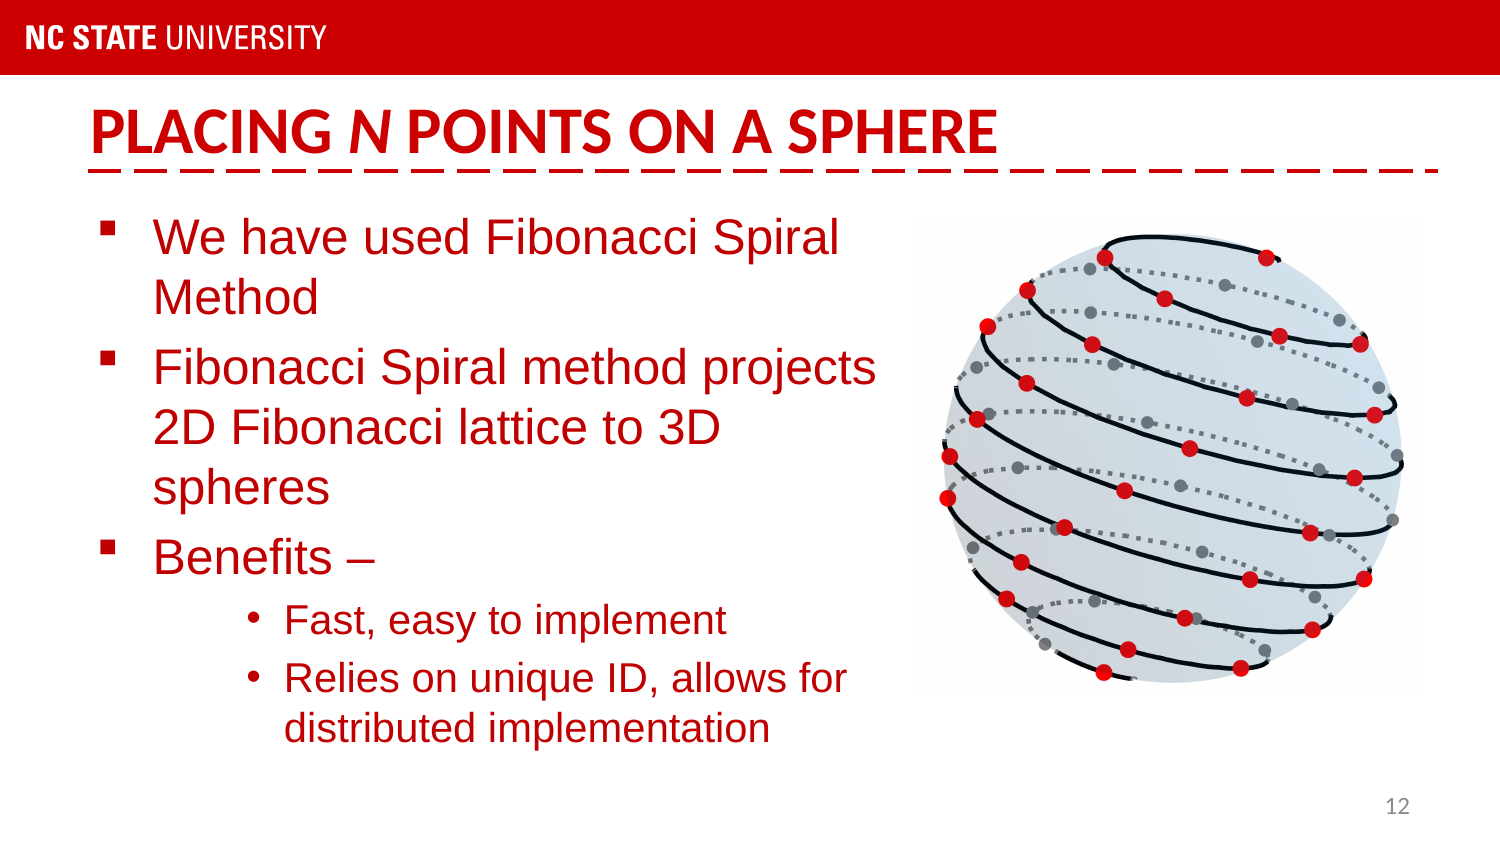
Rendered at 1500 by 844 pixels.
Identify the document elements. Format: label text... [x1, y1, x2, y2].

picture [0, 0, 1500, 75]
title PLACING N POINTS ON A SPHERE [75, 60, 1425, 193]
slide_number 12 [1074, 782, 1425, 827]
picture [914, 217, 1419, 697]
list We have used Fibonacci Spiral Method Fibonacci Spiral method projects 2D Fibonacci lattice to 3D spheres Benefits – Fast, easy to implement Relies on unique ID, allows for distributed implementation [81, 196, 1432, 743]
